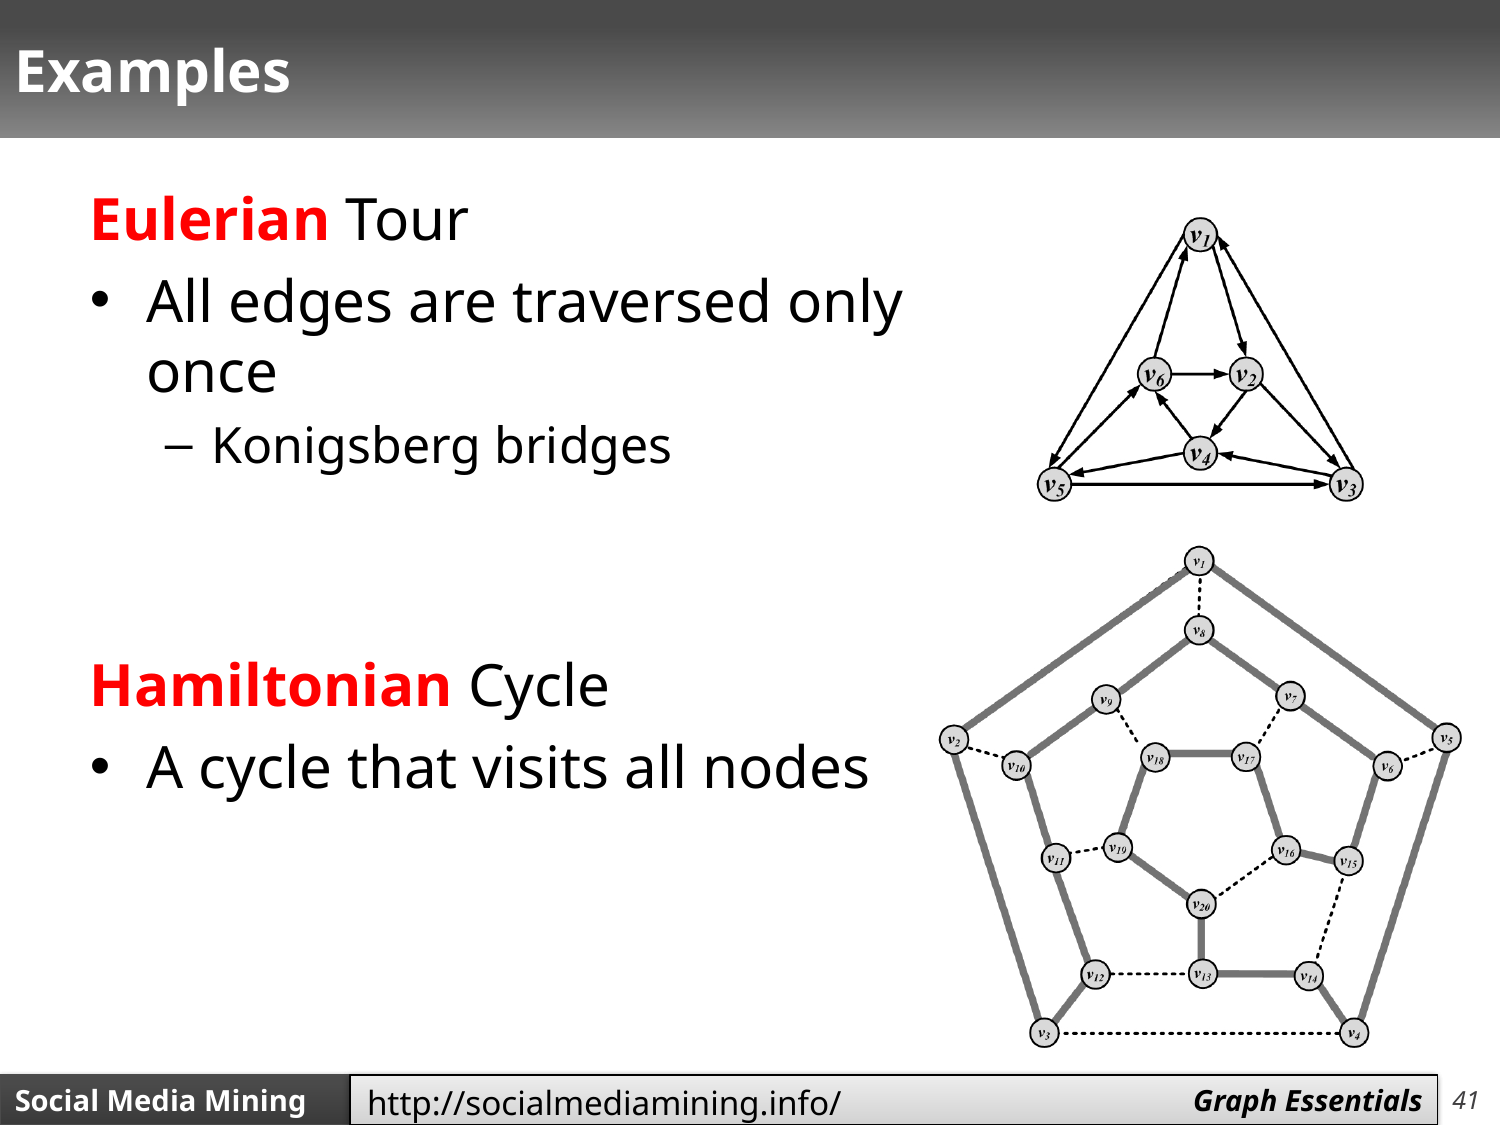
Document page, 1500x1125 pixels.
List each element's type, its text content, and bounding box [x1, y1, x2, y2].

list Eulerian Tour All edges are traversed only once Konigsberg bridges Hamiltonian Cycle A cycle that visits all nodes [75, 174, 1063, 1048]
picture [1036, 213, 1364, 502]
title Examples [0, 0, 1500, 138]
picture [938, 545, 1462, 1048]
